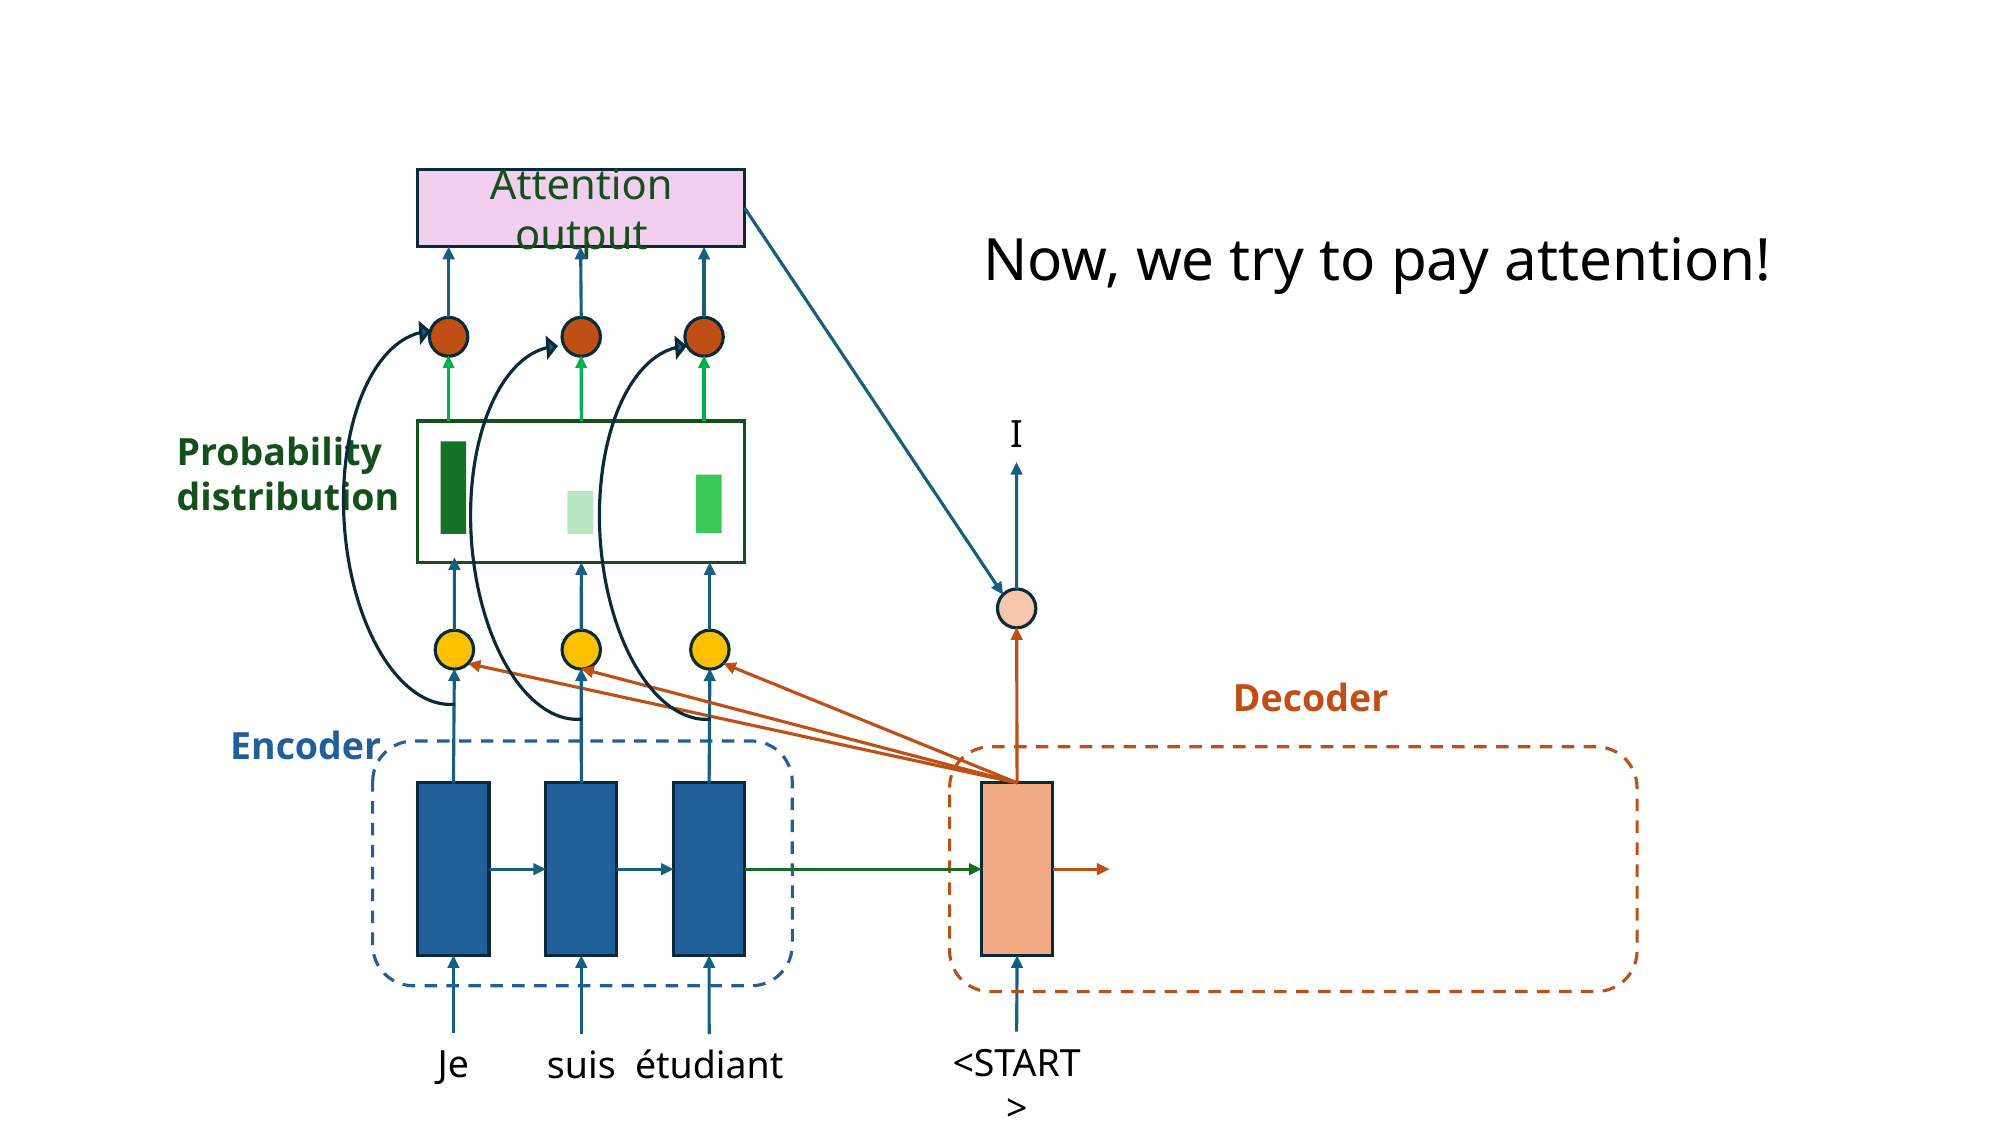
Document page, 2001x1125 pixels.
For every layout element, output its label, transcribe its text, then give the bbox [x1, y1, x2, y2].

text_box Je [422, 1032, 485, 1093]
text_box [427, 315, 470, 358]
text_box [433, 628, 476, 671]
text_box [995, 587, 1038, 630]
text_box [560, 628, 603, 662]
text_box [948, 745, 1639, 994]
text_box [416, 419, 483, 564]
text_box Attention output [416, 168, 746, 248]
text_box [689, 628, 731, 662]
text_box [469, 335, 558, 662]
text_box [439, 440, 468, 536]
text_box [473, 419, 612, 564]
text_box <START> [928, 1031, 1105, 1125]
text_box Decoder [1218, 666, 1420, 727]
text_box [341, 320, 453, 707]
text_box [371, 739, 794, 988]
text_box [744, 207, 1004, 596]
text_box Encoder [215, 714, 417, 775]
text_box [722, 662, 1016, 784]
text_box Now, we try to pay attention! [1004, 214, 1787, 300]
text_box [597, 335, 687, 662]
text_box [467, 662, 722, 784]
text_box I [1004, 402, 1053, 463]
text_box [695, 473, 723, 535]
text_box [580, 668, 722, 784]
text_box [566, 490, 595, 536]
text_box suis [532, 1033, 620, 1094]
text_box Probability distribution [161, 421, 351, 526]
text_box [560, 315, 603, 358]
text_box étudiant [620, 1033, 799, 1094]
text_box [683, 315, 725, 358]
text_box Probability distribution [346, 421, 415, 526]
text_box [602, 419, 744, 564]
